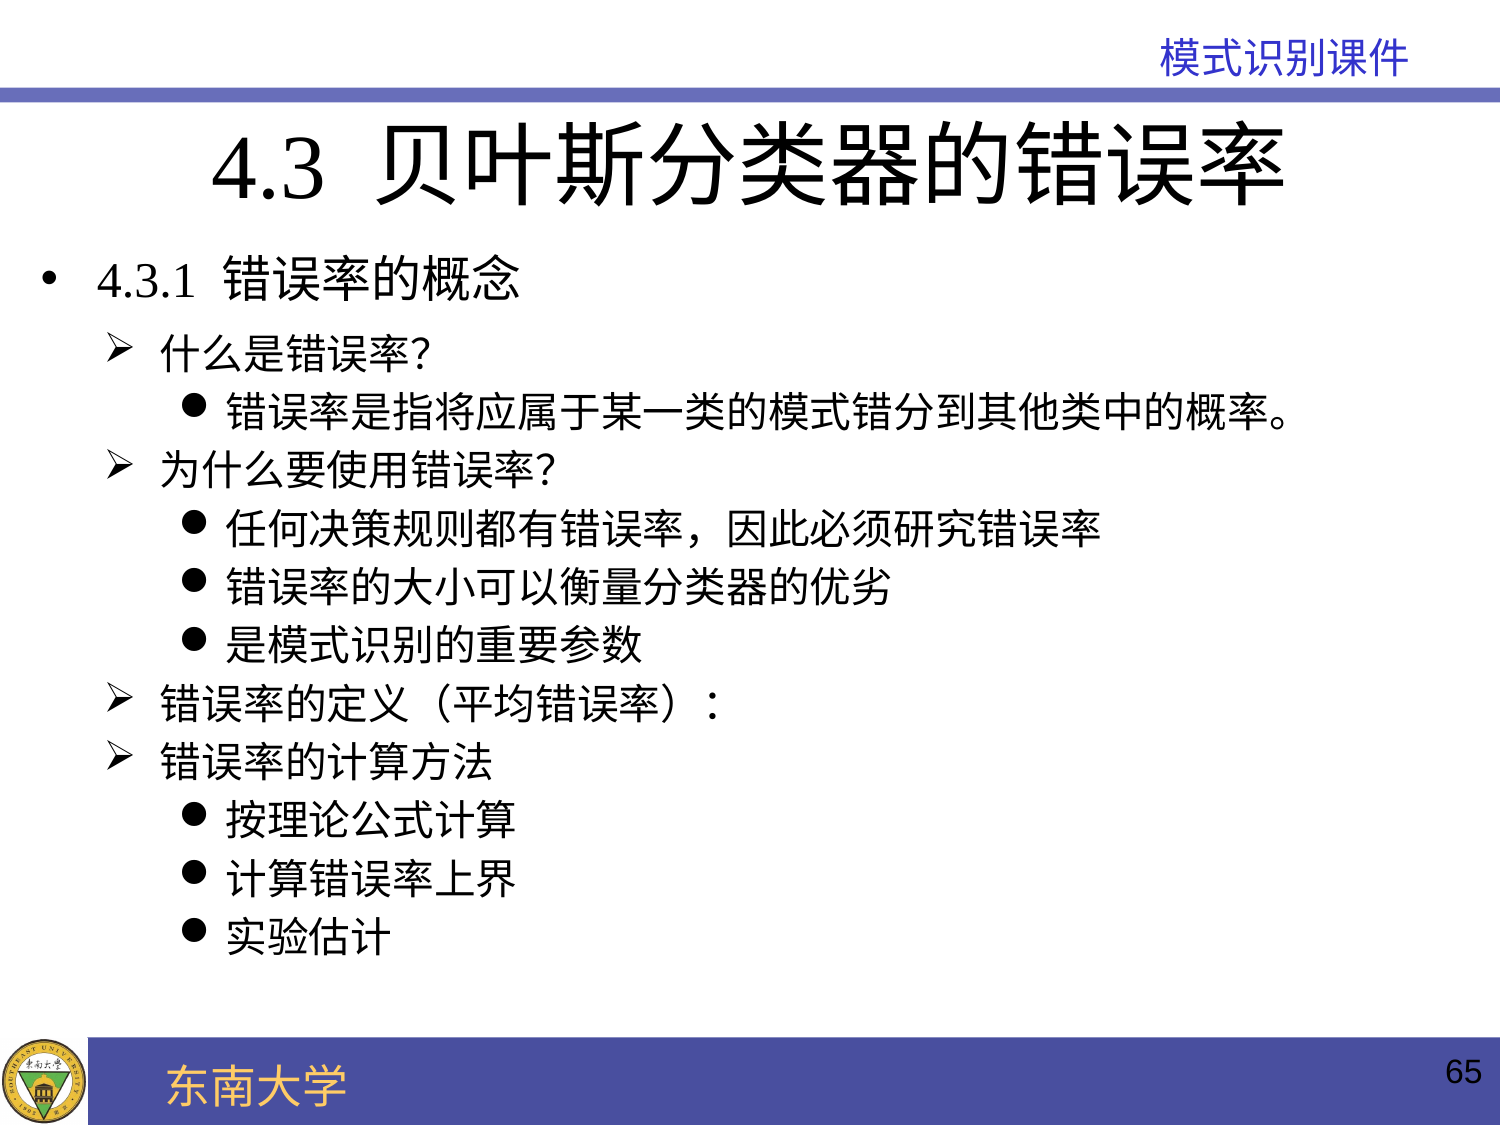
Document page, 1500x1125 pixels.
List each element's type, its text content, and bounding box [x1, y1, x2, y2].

text_box 4.3.1 错误率的概念 [25, 239, 537, 315]
slide_number 65 [1398, 1034, 1498, 1111]
text_box 4.3 贝叶斯分类器的错误率 [112, 99, 1388, 288]
picture [0, 1038, 88, 1125]
